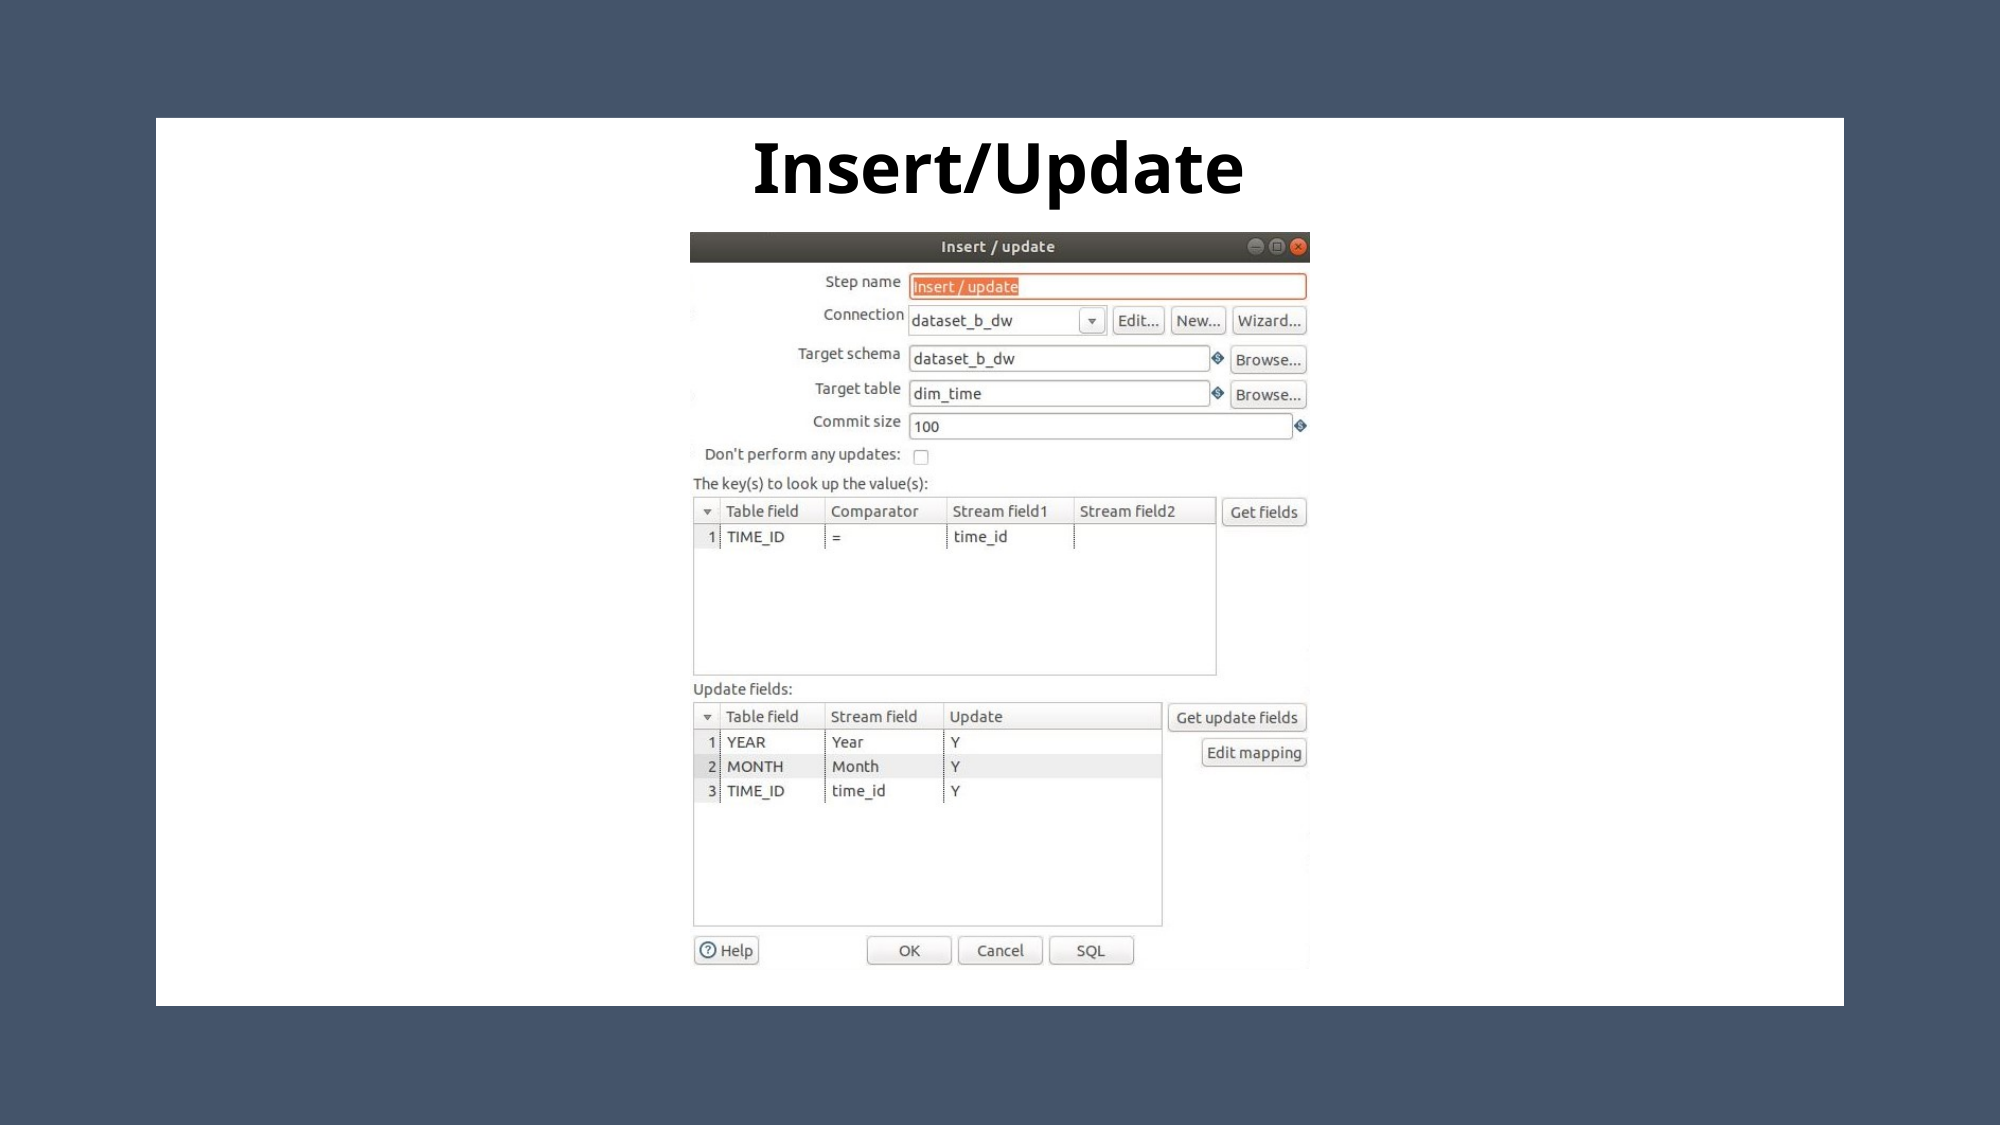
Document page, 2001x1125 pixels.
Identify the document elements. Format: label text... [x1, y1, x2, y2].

title Insert/Update [156, 113, 1844, 233]
picture [690, 232, 1310, 970]
